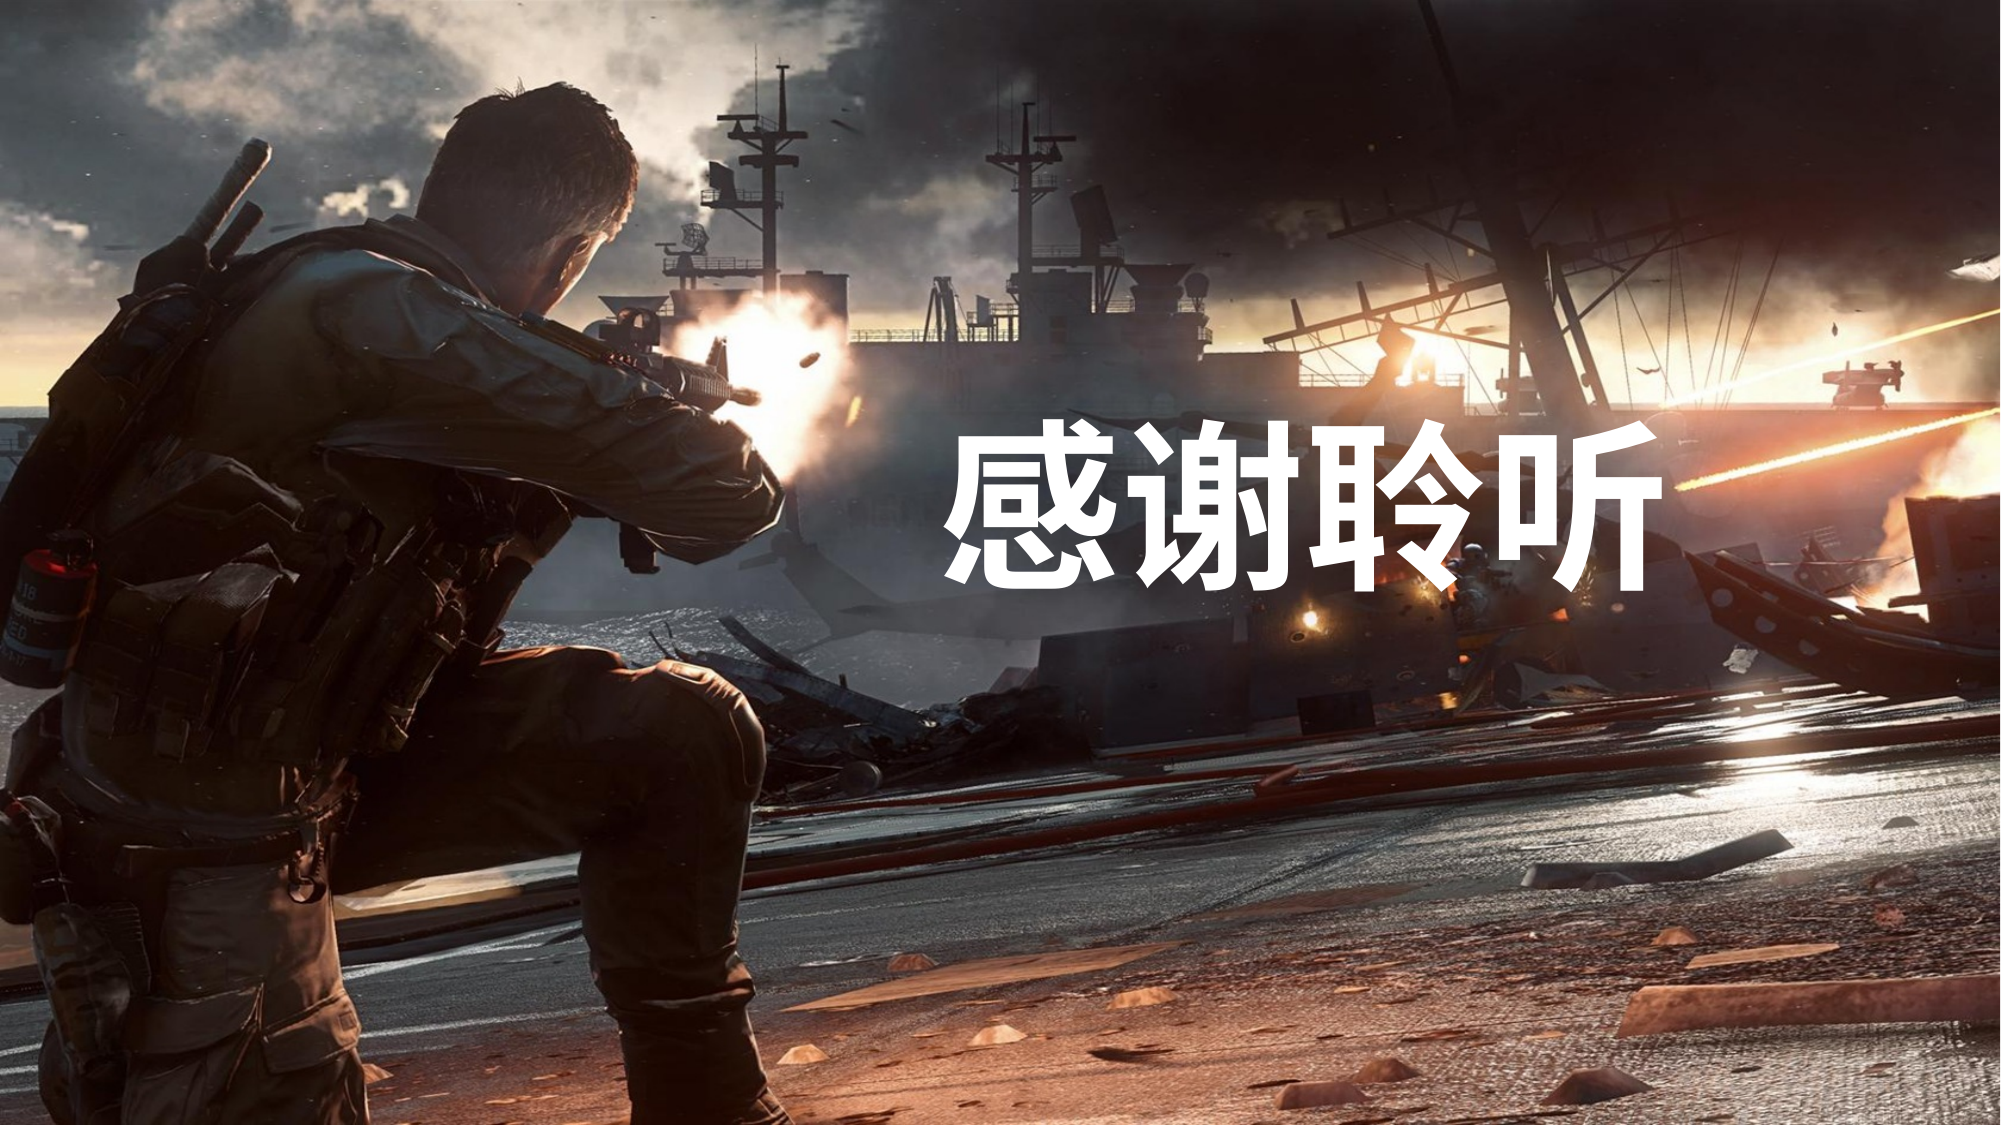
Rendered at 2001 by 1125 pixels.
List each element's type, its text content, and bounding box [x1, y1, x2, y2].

picture [0, 0, 2001, 1125]
text_box 感谢聆听 [923, 385, 1687, 620]
